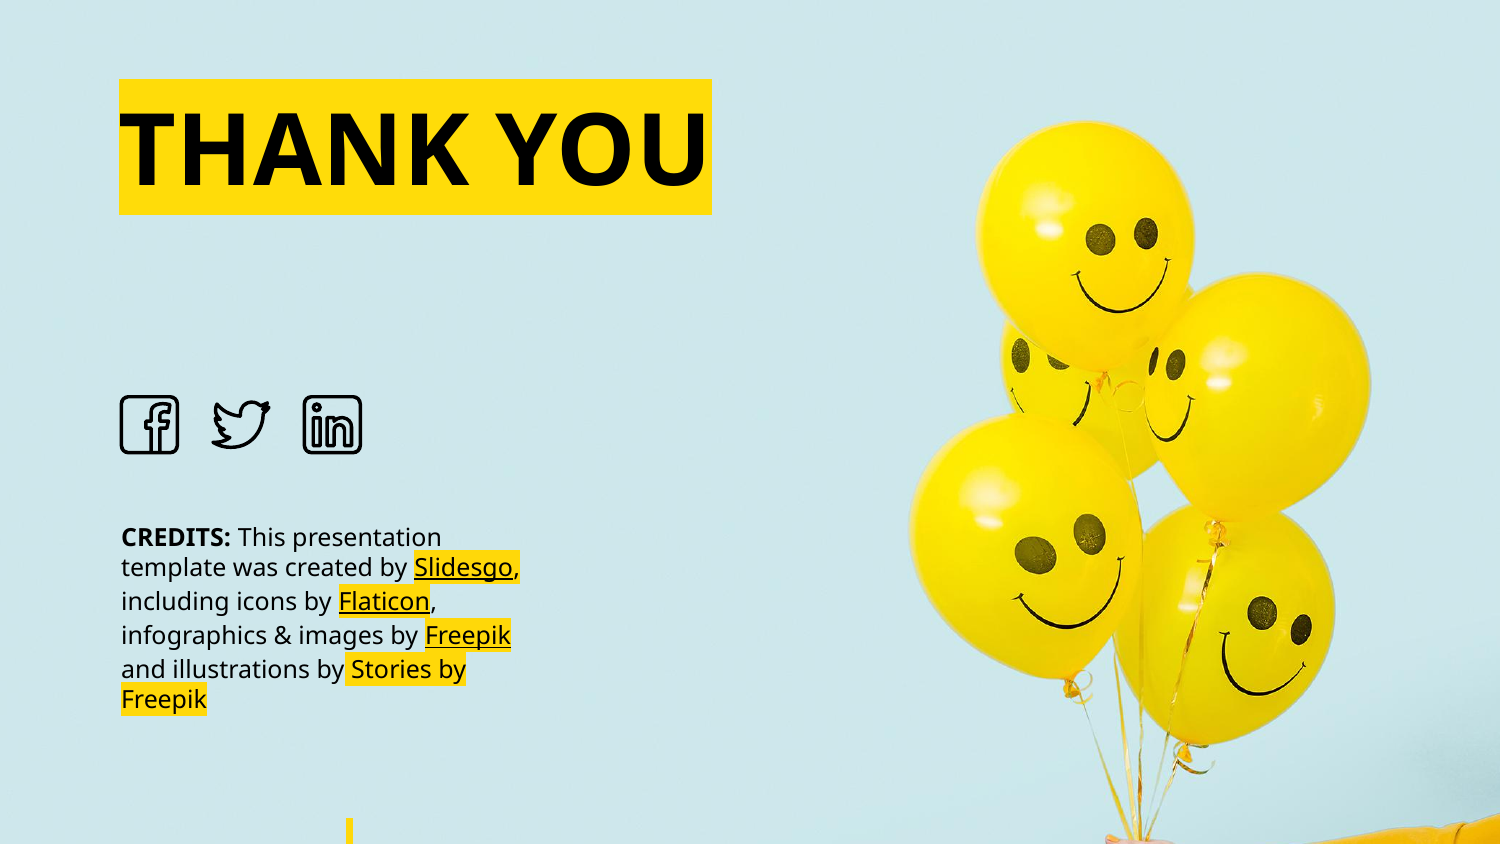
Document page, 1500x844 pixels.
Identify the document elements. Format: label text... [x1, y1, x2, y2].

text_box [119, 395, 180, 455]
title THANK YOU [104, 70, 1375, 165]
picture [0, 0, 1500, 844]
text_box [302, 394, 363, 455]
text_box [211, 400, 271, 450]
